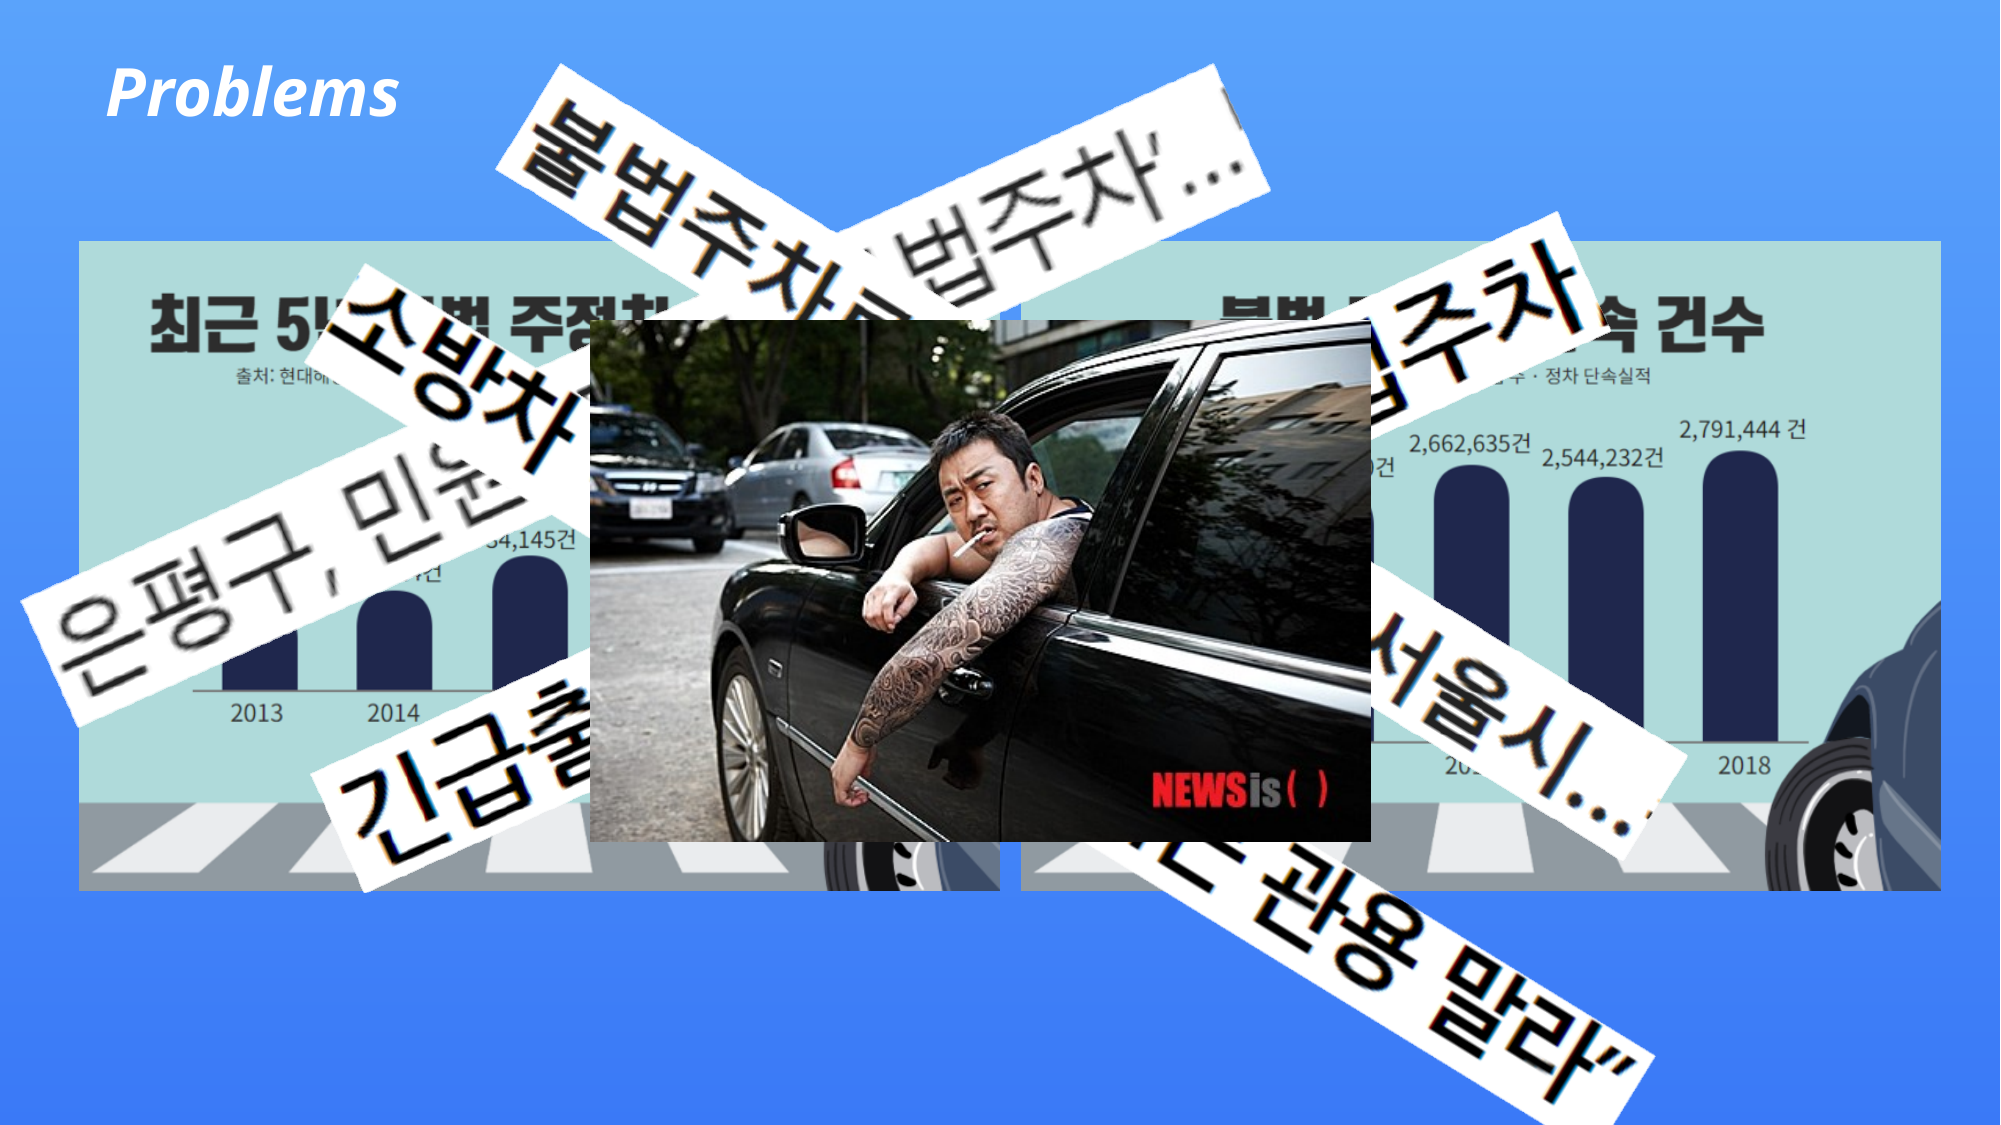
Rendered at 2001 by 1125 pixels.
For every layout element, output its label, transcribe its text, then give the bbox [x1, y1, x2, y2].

picture [0, 65, 1941, 1125]
text_box Problems [90, 2, 1091, 137]
